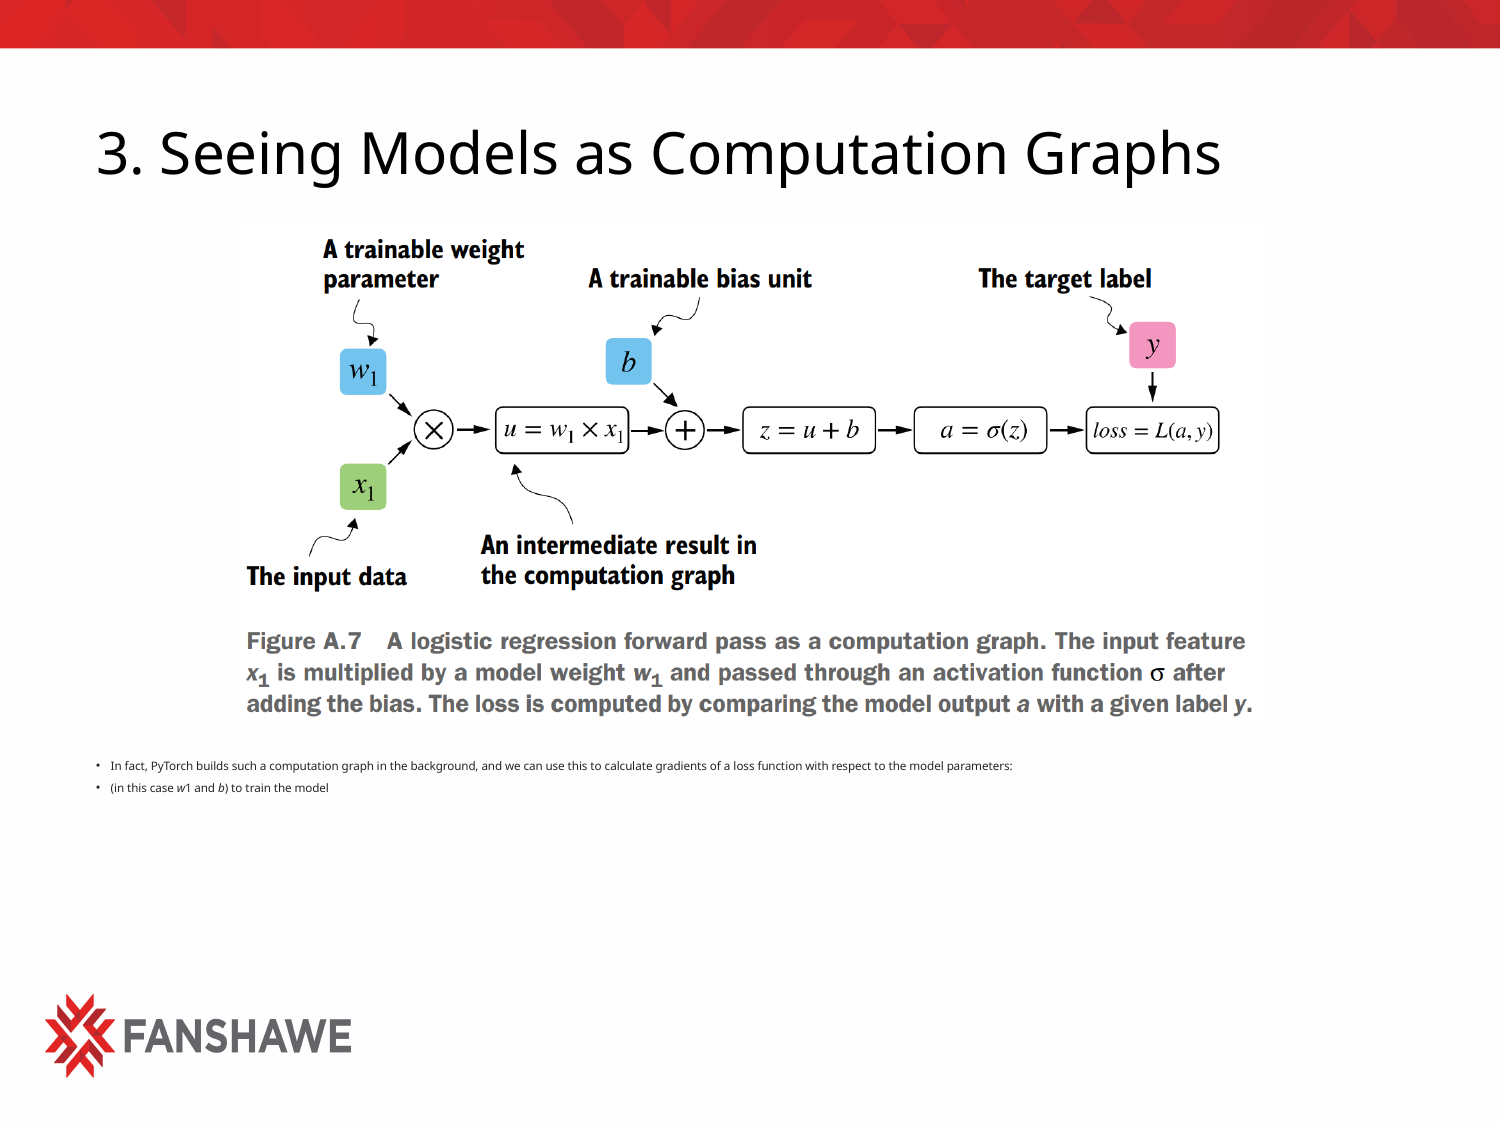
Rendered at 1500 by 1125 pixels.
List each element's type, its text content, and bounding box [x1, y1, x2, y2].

title 3. Seeing Models as Computation Graphs [81, 59, 1419, 243]
list In fact, PyTorch builds such a computation graph in the background, and we can use this to calculate gradients of a loss function with respect to the model parameters: (in this case w1 and b) to train the model [81, 751, 1419, 976]
picture [0, 0, 1500, 1125]
